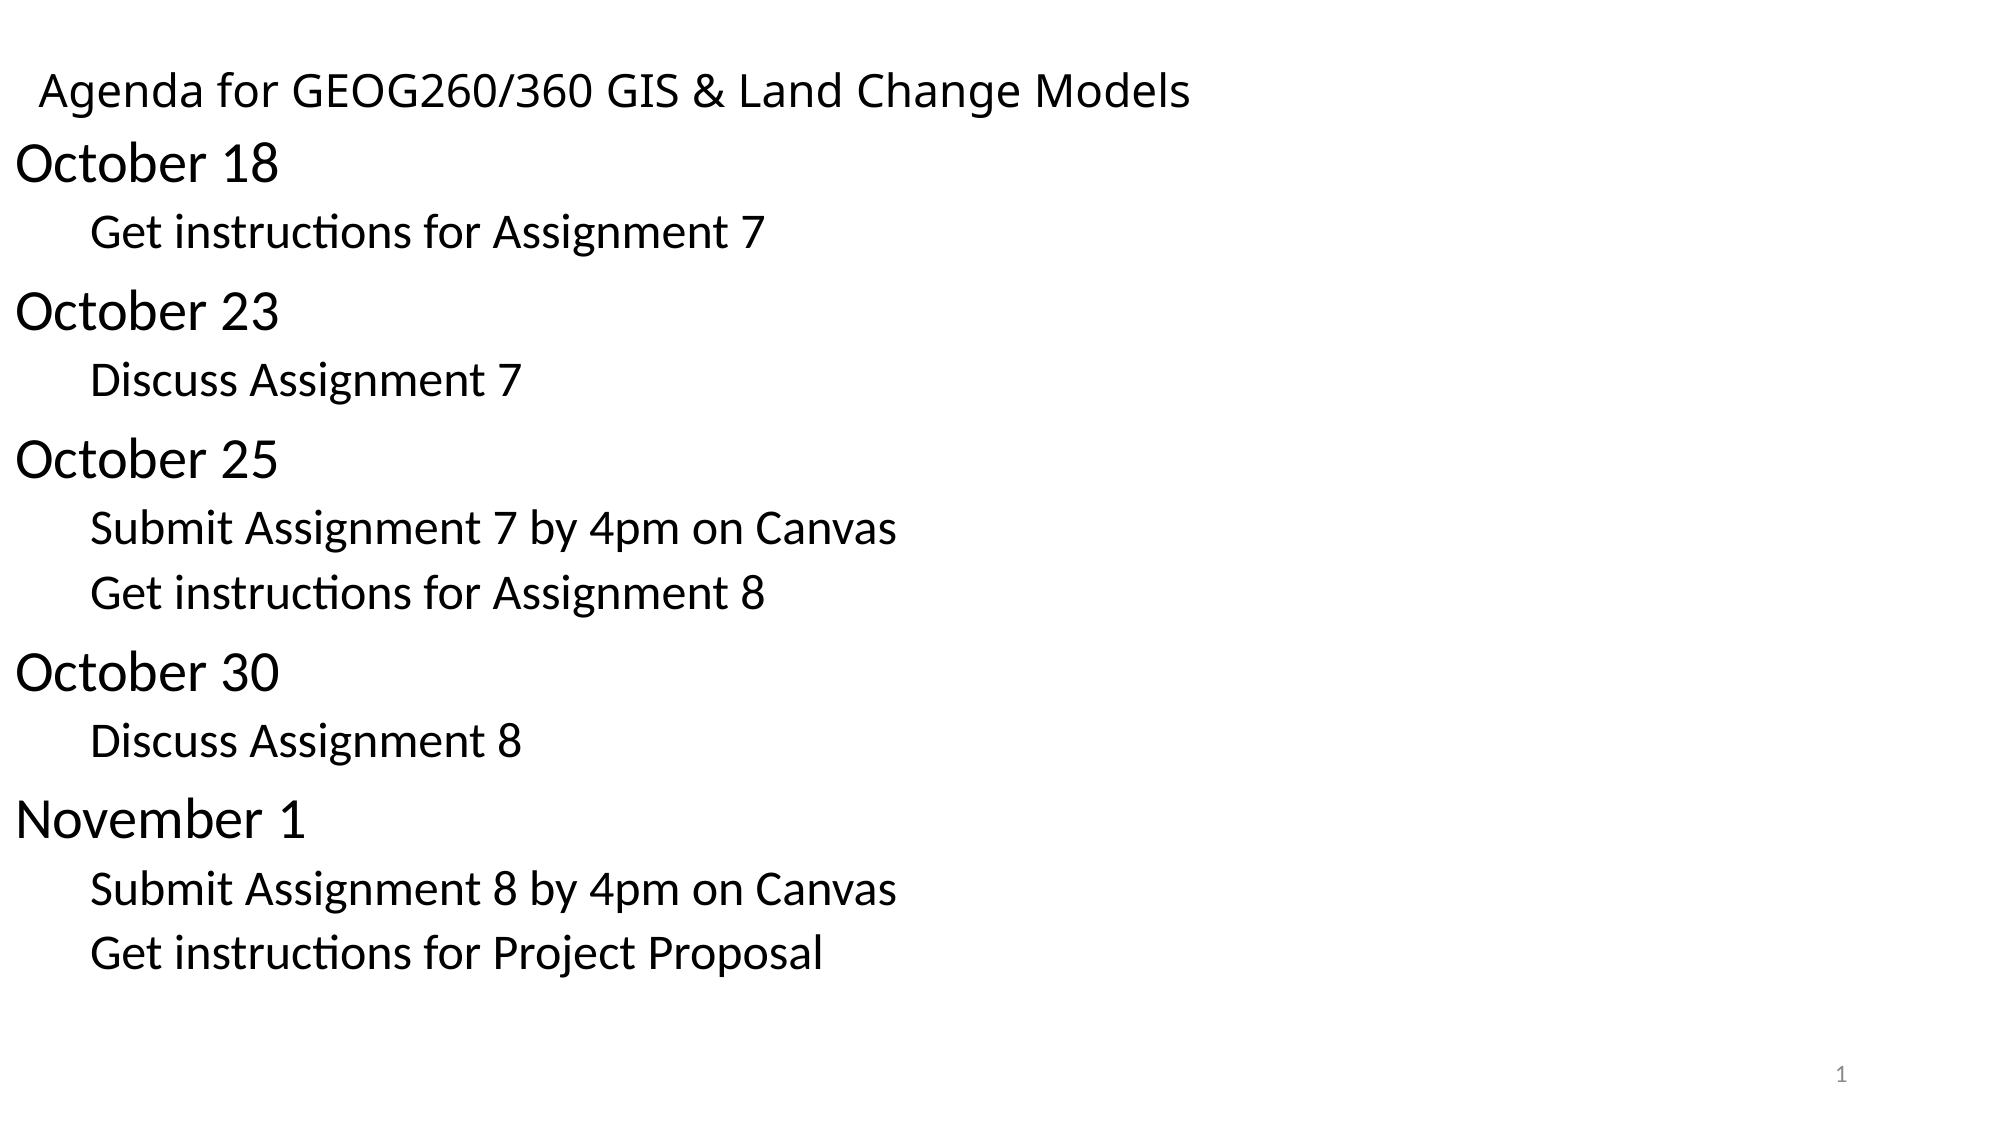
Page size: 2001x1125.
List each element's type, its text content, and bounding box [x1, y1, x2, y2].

list October 18 Get instructions for Assignment 7 October 23 Discuss Assignment 7 October 25 Submit Assignment 7 by 4pm on Canvas Get instructions for Assignment 8 October 30 Discuss Assignment 8 November 1 Submit Assignment 8 by 4pm on Canvas Get instructions for Project Proposal [0, 124, 2000, 1125]
title Agenda for GEOG260/360 GIS & Land Change Models [23, 59, 1980, 124]
slide_number 1 [1412, 1042, 1863, 1103]
